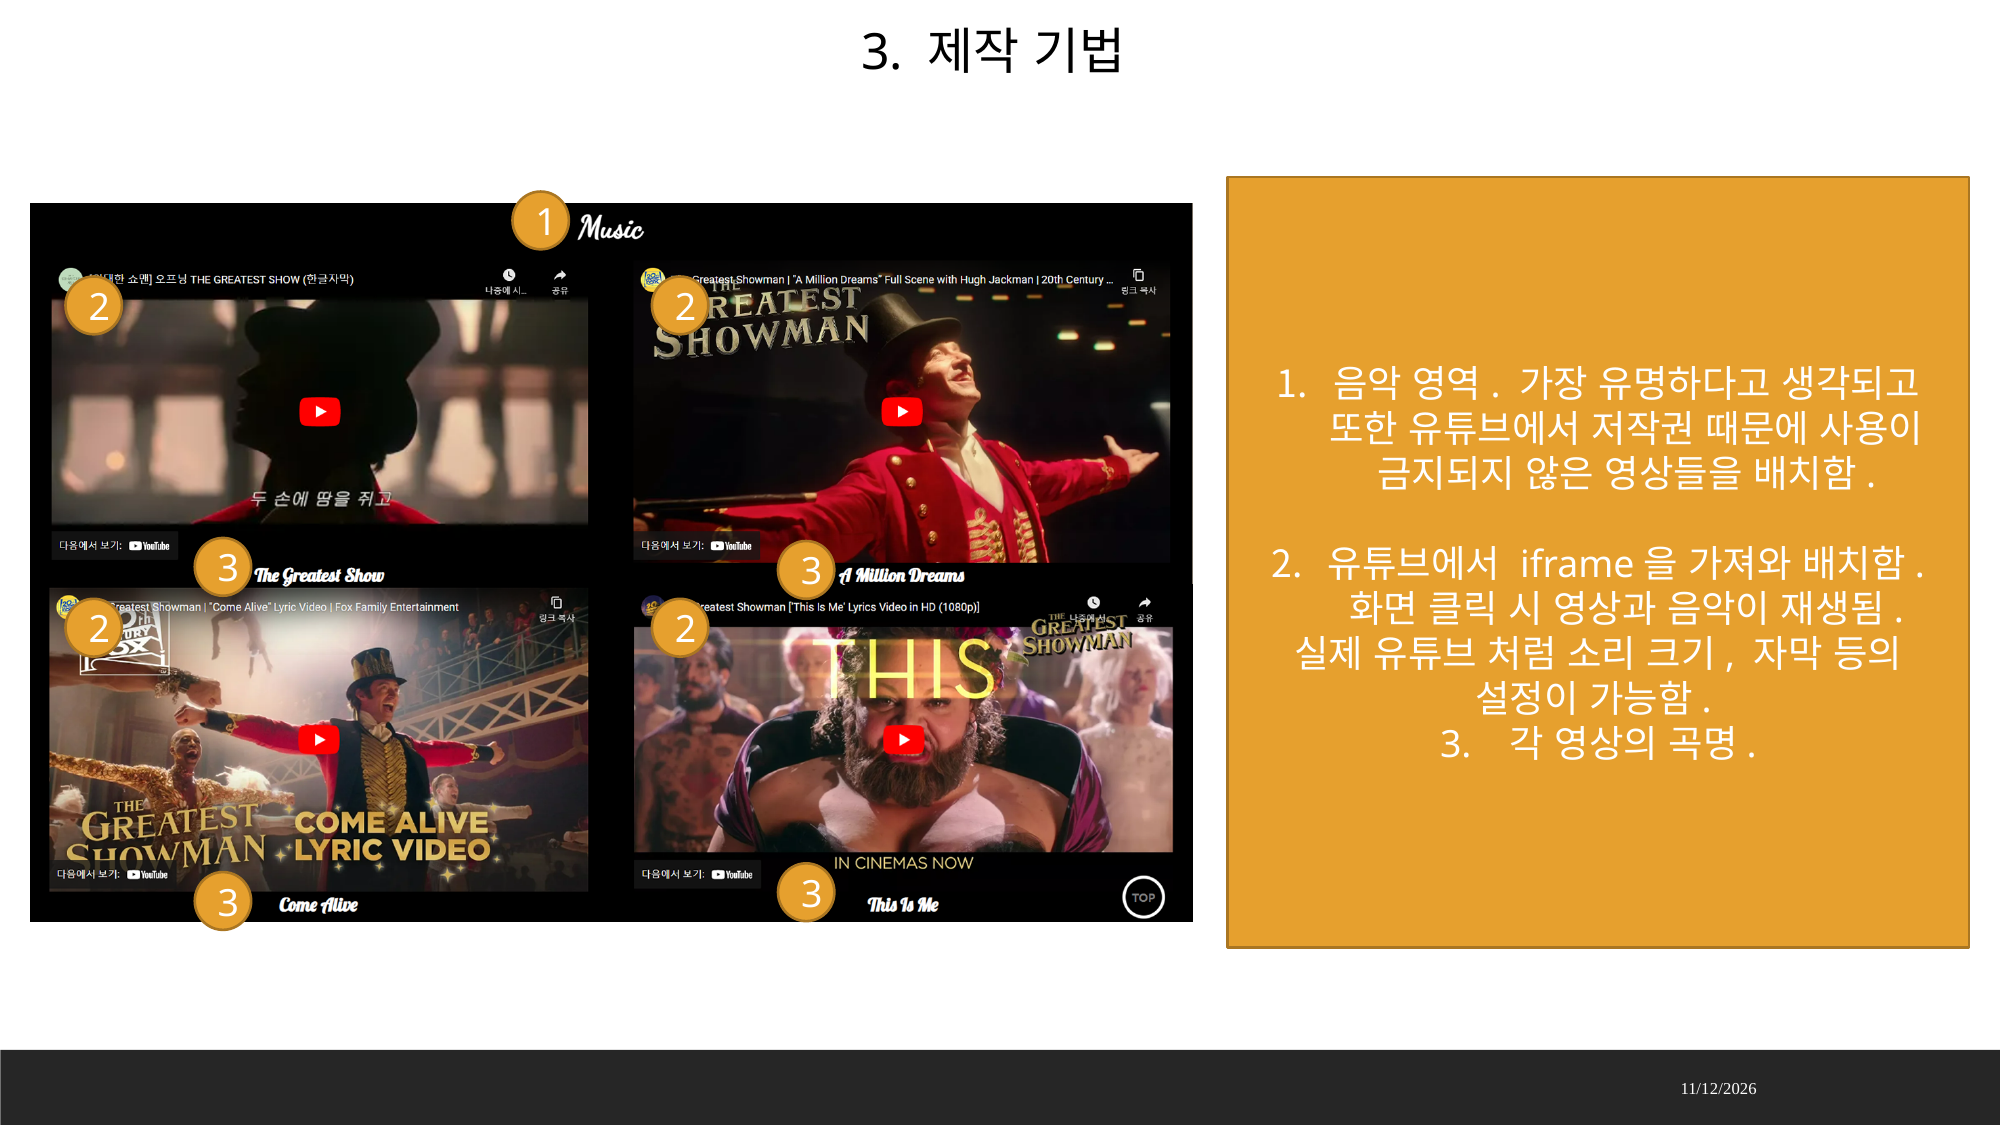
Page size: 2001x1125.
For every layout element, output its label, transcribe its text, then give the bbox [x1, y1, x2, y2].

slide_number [1348, 1057, 1773, 1118]
text_box 음악 영역. 가장 유명하다고 생각되고 또한 유튜브에서 저작권 때문에 사용이 금지되지 않은 영상들을 배치함. 유튜브에서 iframe을 가져와 배치함. 화면 클릭 시 영상과 음악이 재생됨. 실제 유튜브 처럼 소리 크기, 자막 등의 설정이 가능함. 3. 각 영상의 곡명. [1226, 176, 1970, 949]
text_box 1 [518, 190, 563, 200]
picture [30, 203, 1194, 922]
text_box 3. 제작 기법 [846, 12, 1154, 88]
